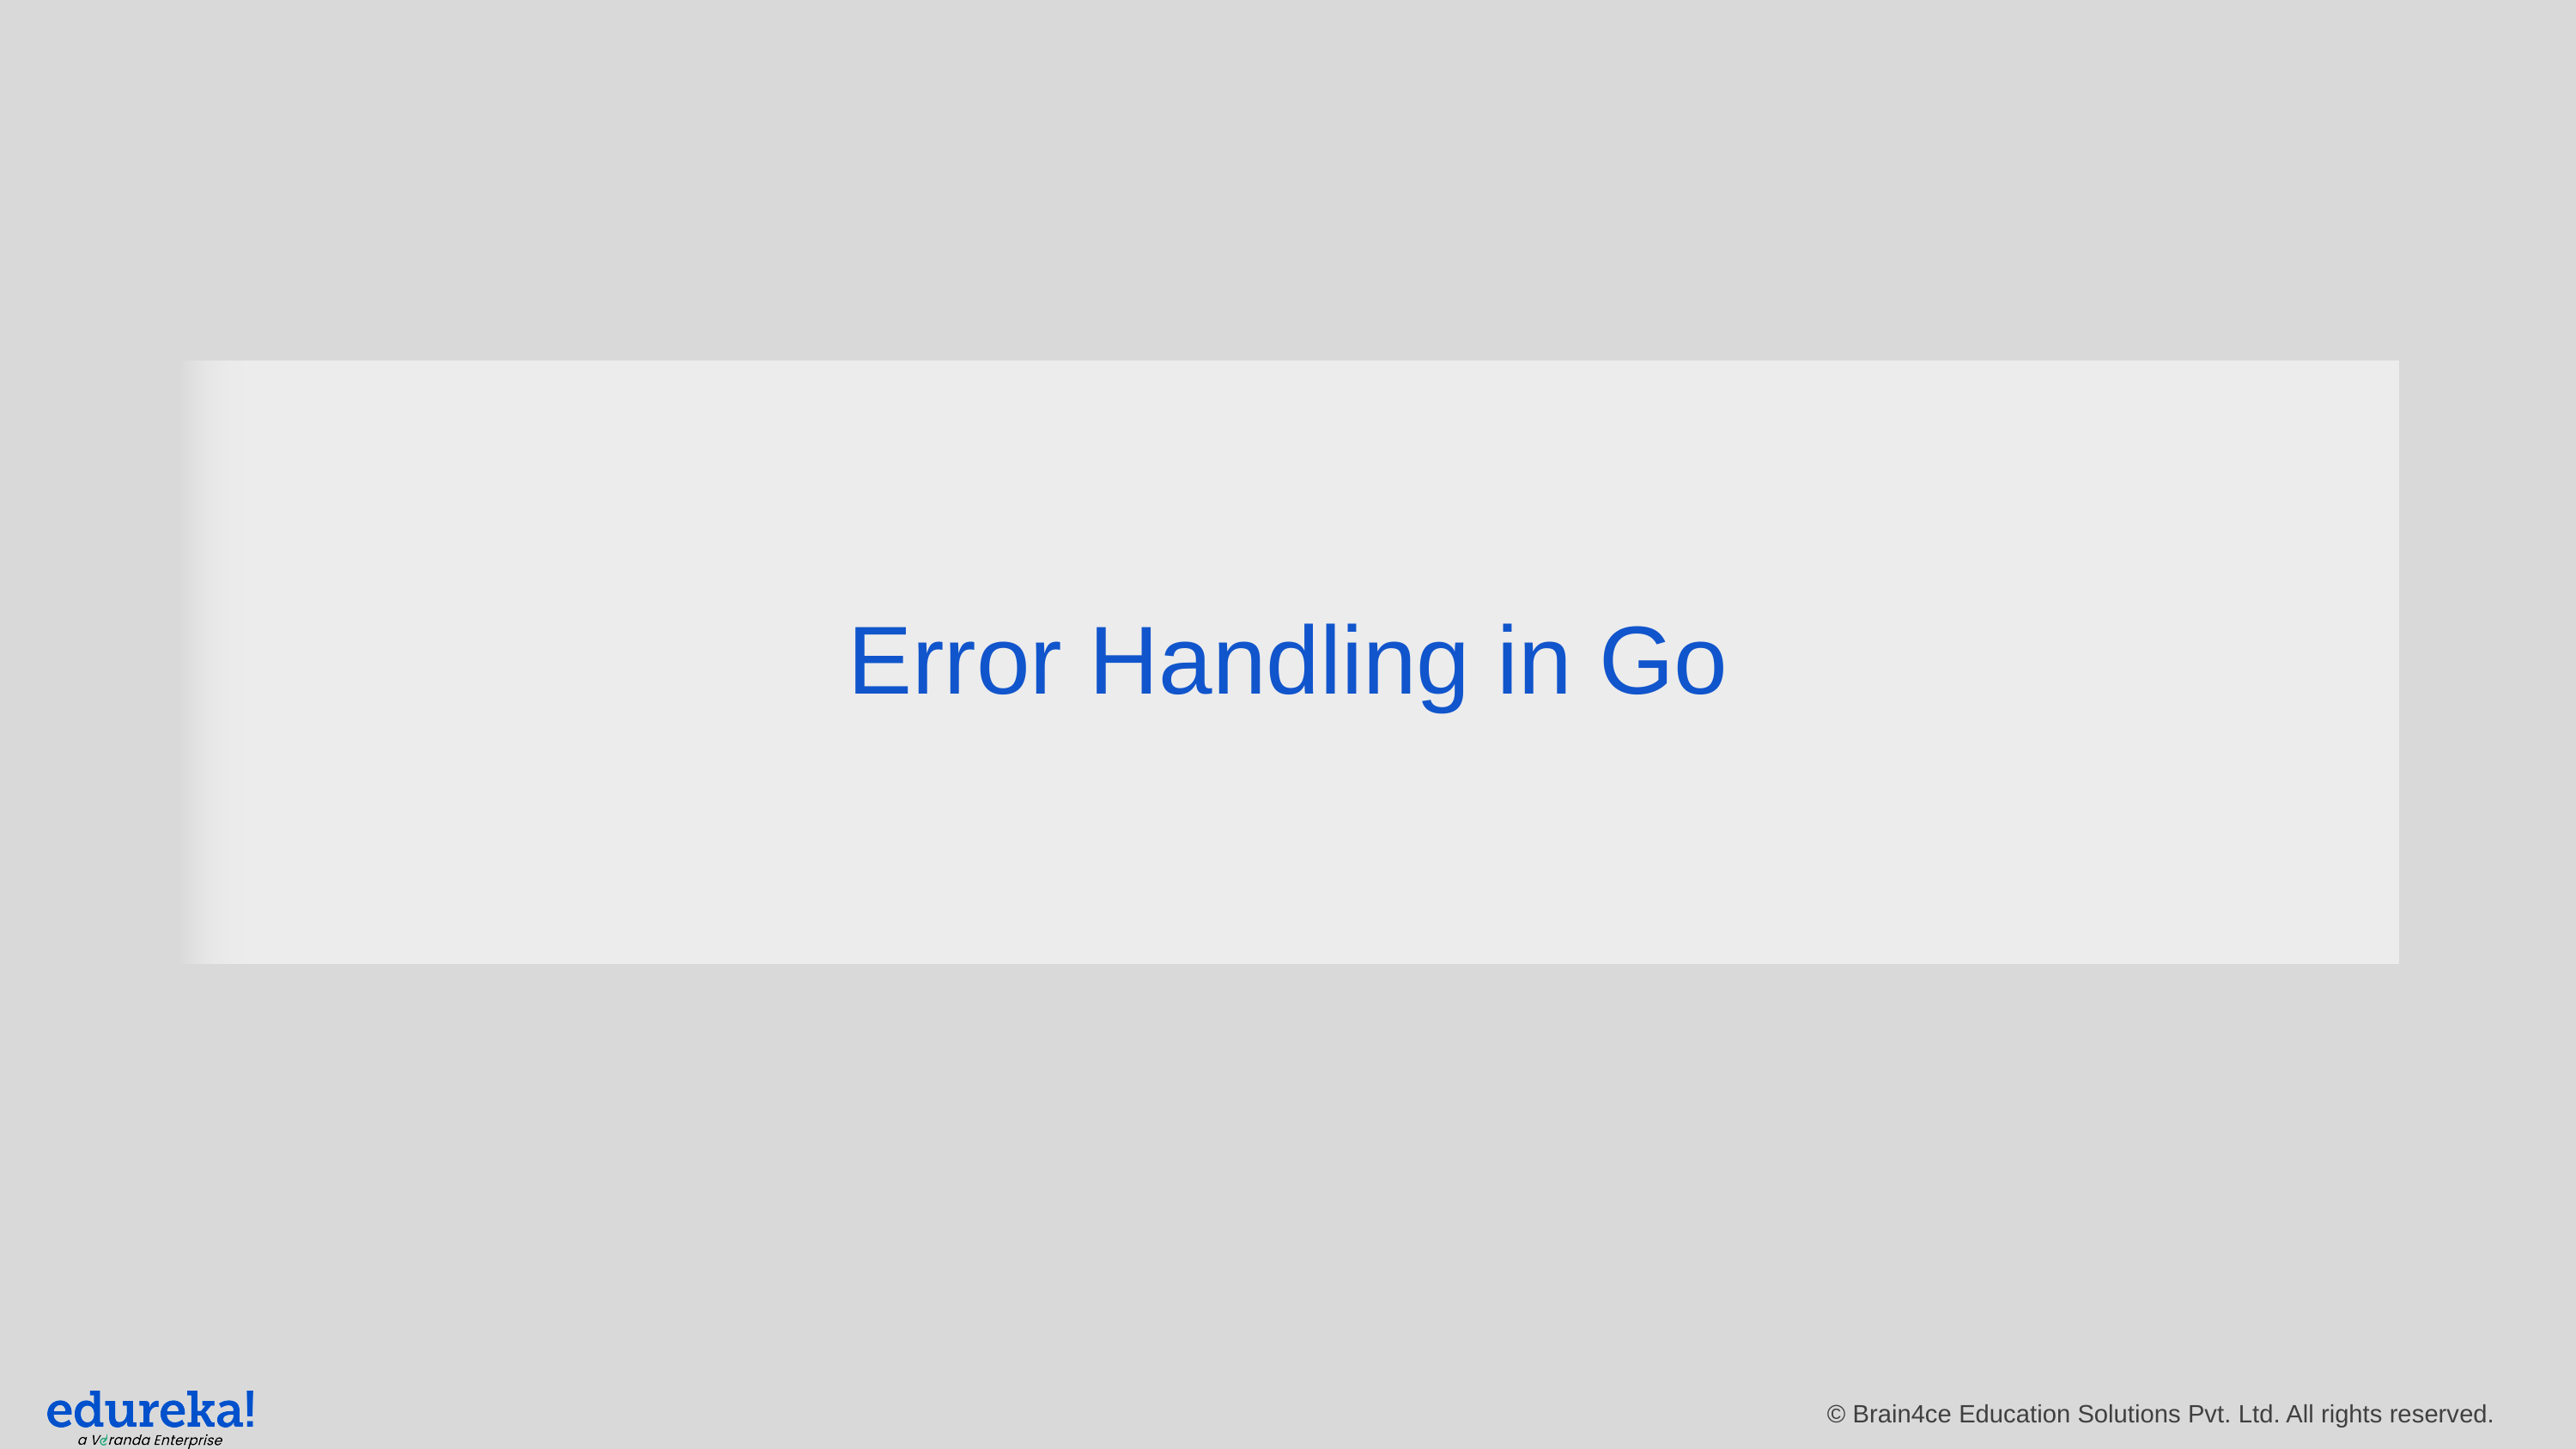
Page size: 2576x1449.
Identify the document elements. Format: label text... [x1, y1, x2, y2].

title Error Handling in Go [177, 361, 2399, 964]
picture [47, 1391, 253, 1449]
